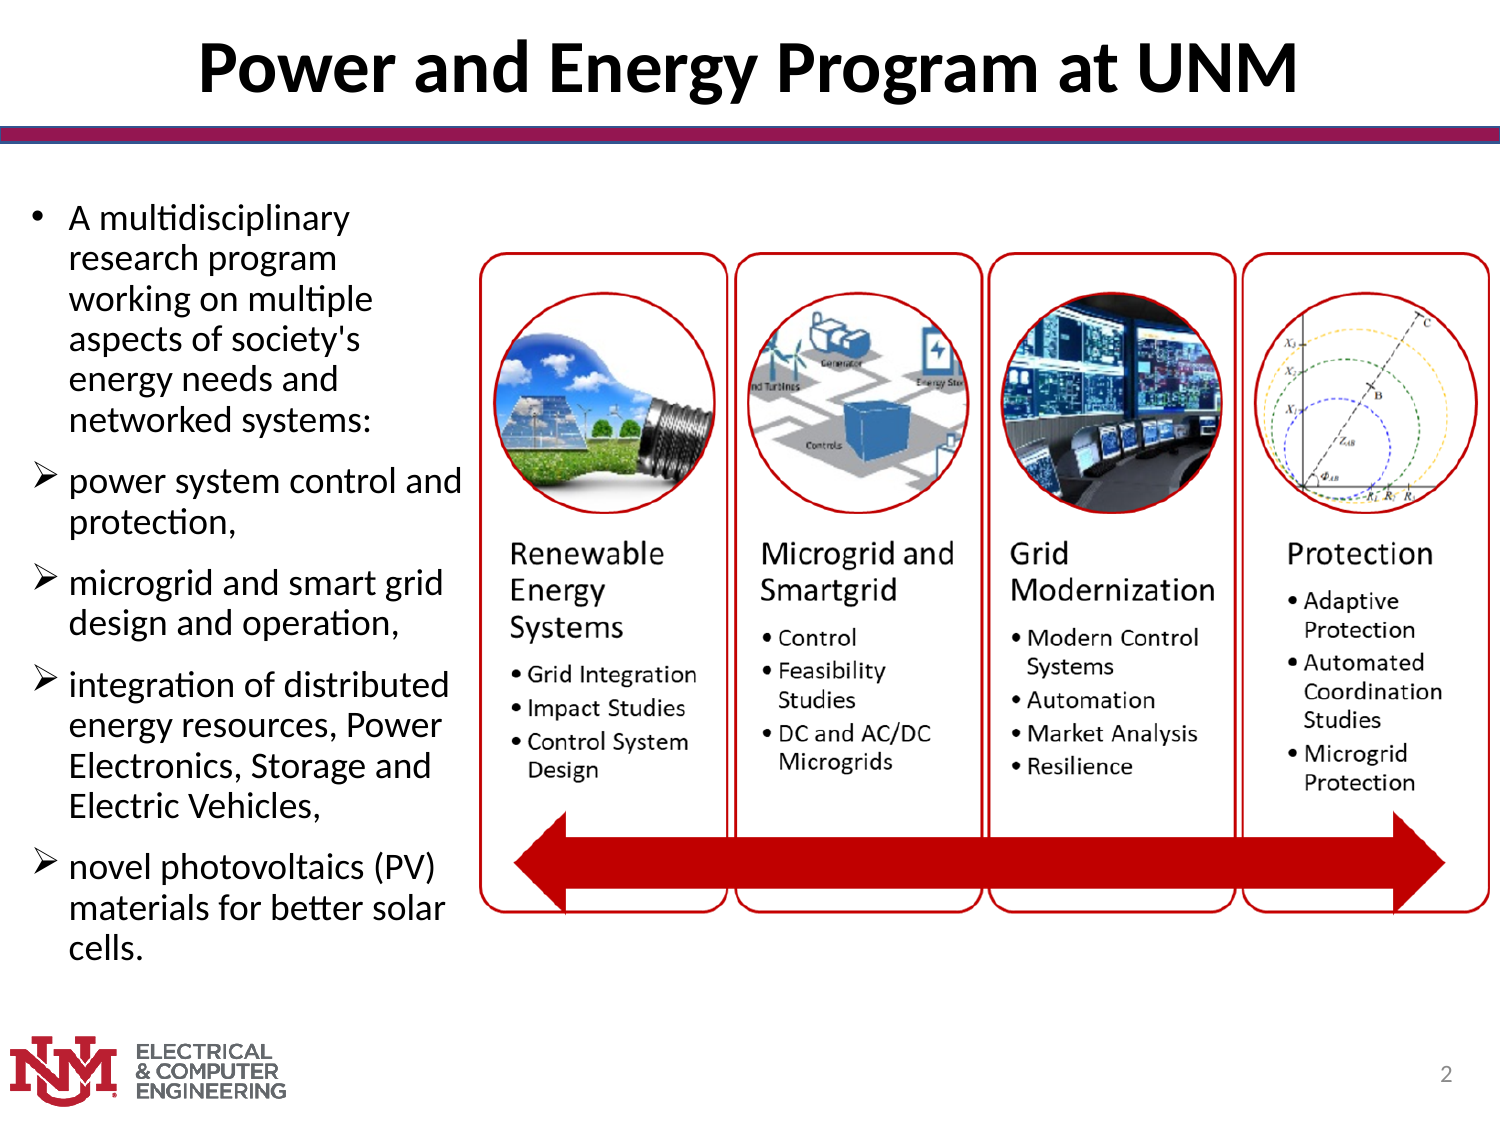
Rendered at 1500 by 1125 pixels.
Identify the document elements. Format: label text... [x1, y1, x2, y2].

picture [479, 252, 1490, 916]
slide_number 2 [1130, 1042, 1468, 1103]
title Power and Energy Program at UNM [103, 14, 1397, 123]
picture [1, 1015, 305, 1125]
text_box A multidisciplinary research program working on multiple aspects of society's energy needs and networked systems: power system control and protection, microgrid and smart grid design and operation, integration of distributed energy resources, Power Electronics, Storage and Electric Vehicles, novel photovoltaics (PV) materials for better solar cells. [16, 190, 480, 978]
